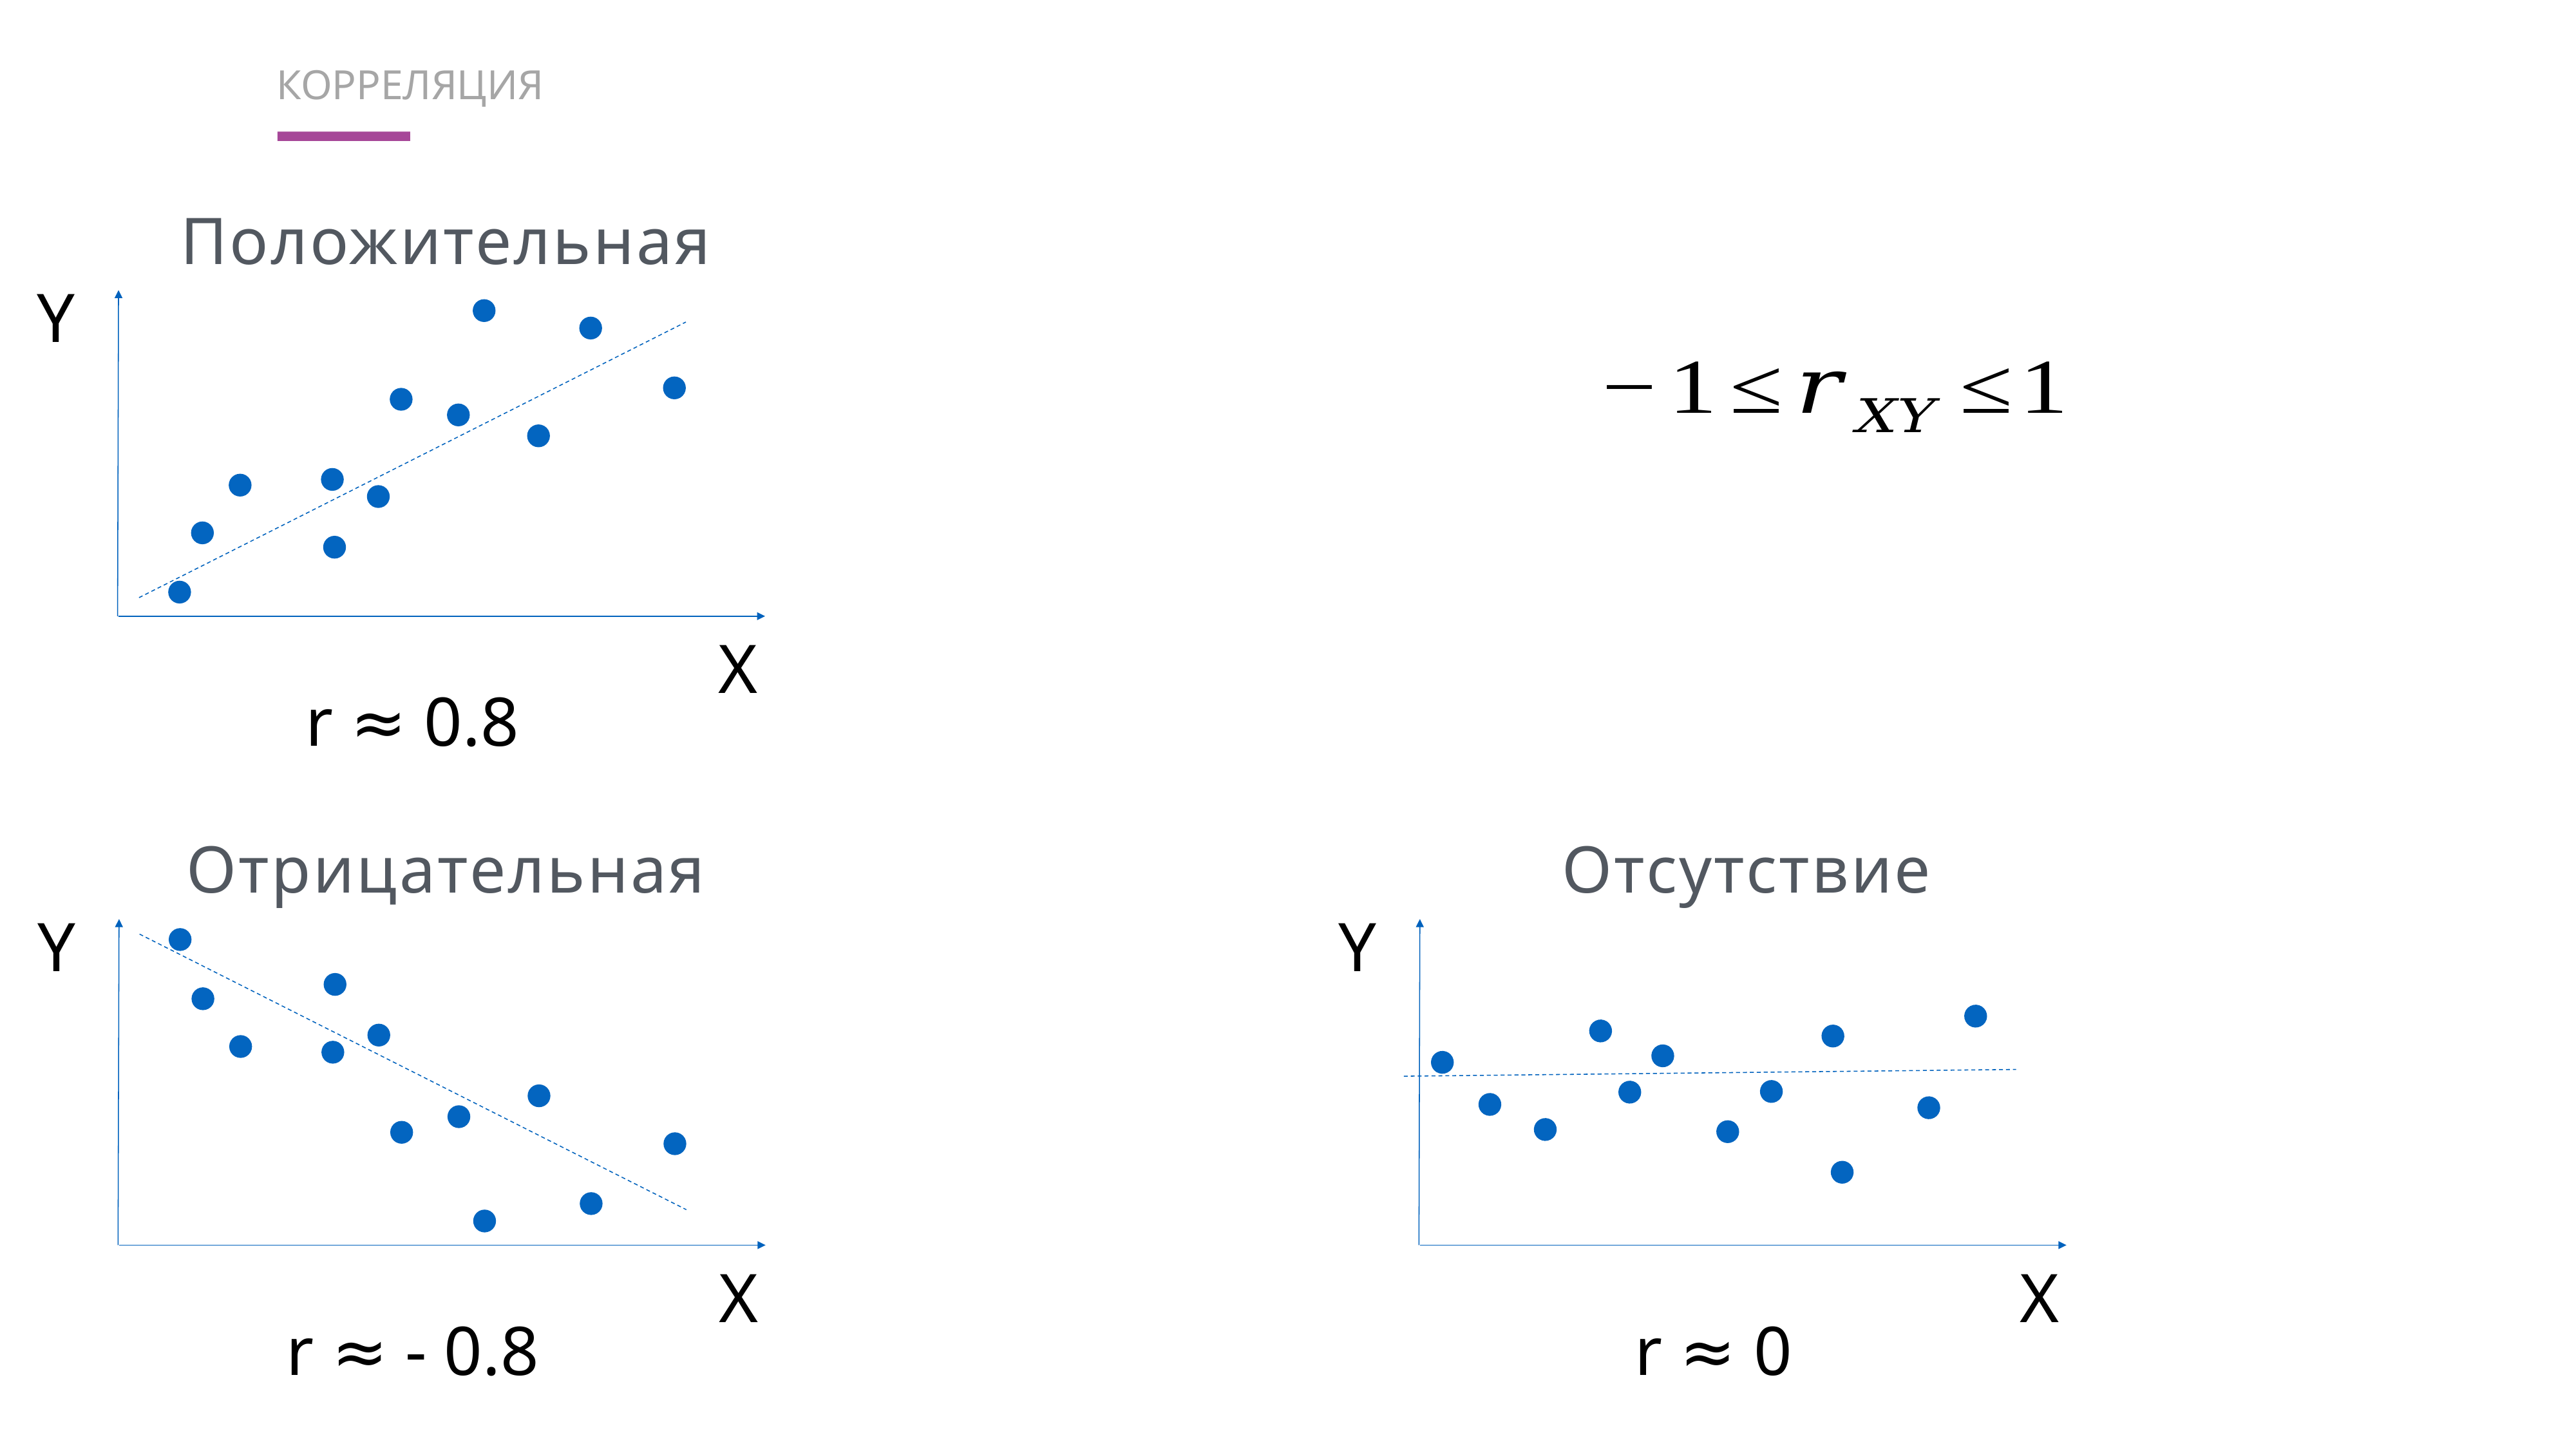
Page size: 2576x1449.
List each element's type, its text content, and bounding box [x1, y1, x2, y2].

text_box X [709, 1250, 768, 1341]
text_box r ≈ 0.8 [296, 674, 529, 764]
text_box Отрицательная [142, 799, 751, 911]
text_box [139, 927, 687, 1233]
text_box корреляция [271, 39, 2318, 113]
text_box Отсутствие [1442, 799, 2051, 911]
text_box Y [28, 899, 86, 990]
text_box [471, 298, 497, 317]
text_box r ≈ 0 [1625, 1303, 1802, 1394]
text_box Y [1329, 899, 1387, 990]
text_box r ≈ - 0.8 [277, 1303, 549, 1394]
text_box X [2010, 1250, 2069, 1341]
text_box Y [27, 270, 85, 361]
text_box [138, 321, 687, 598]
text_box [1440, 927, 1987, 1233]
text_box [170, 601, 189, 605]
text_box X [709, 621, 768, 712]
text_box Положительная [142, 171, 751, 283]
